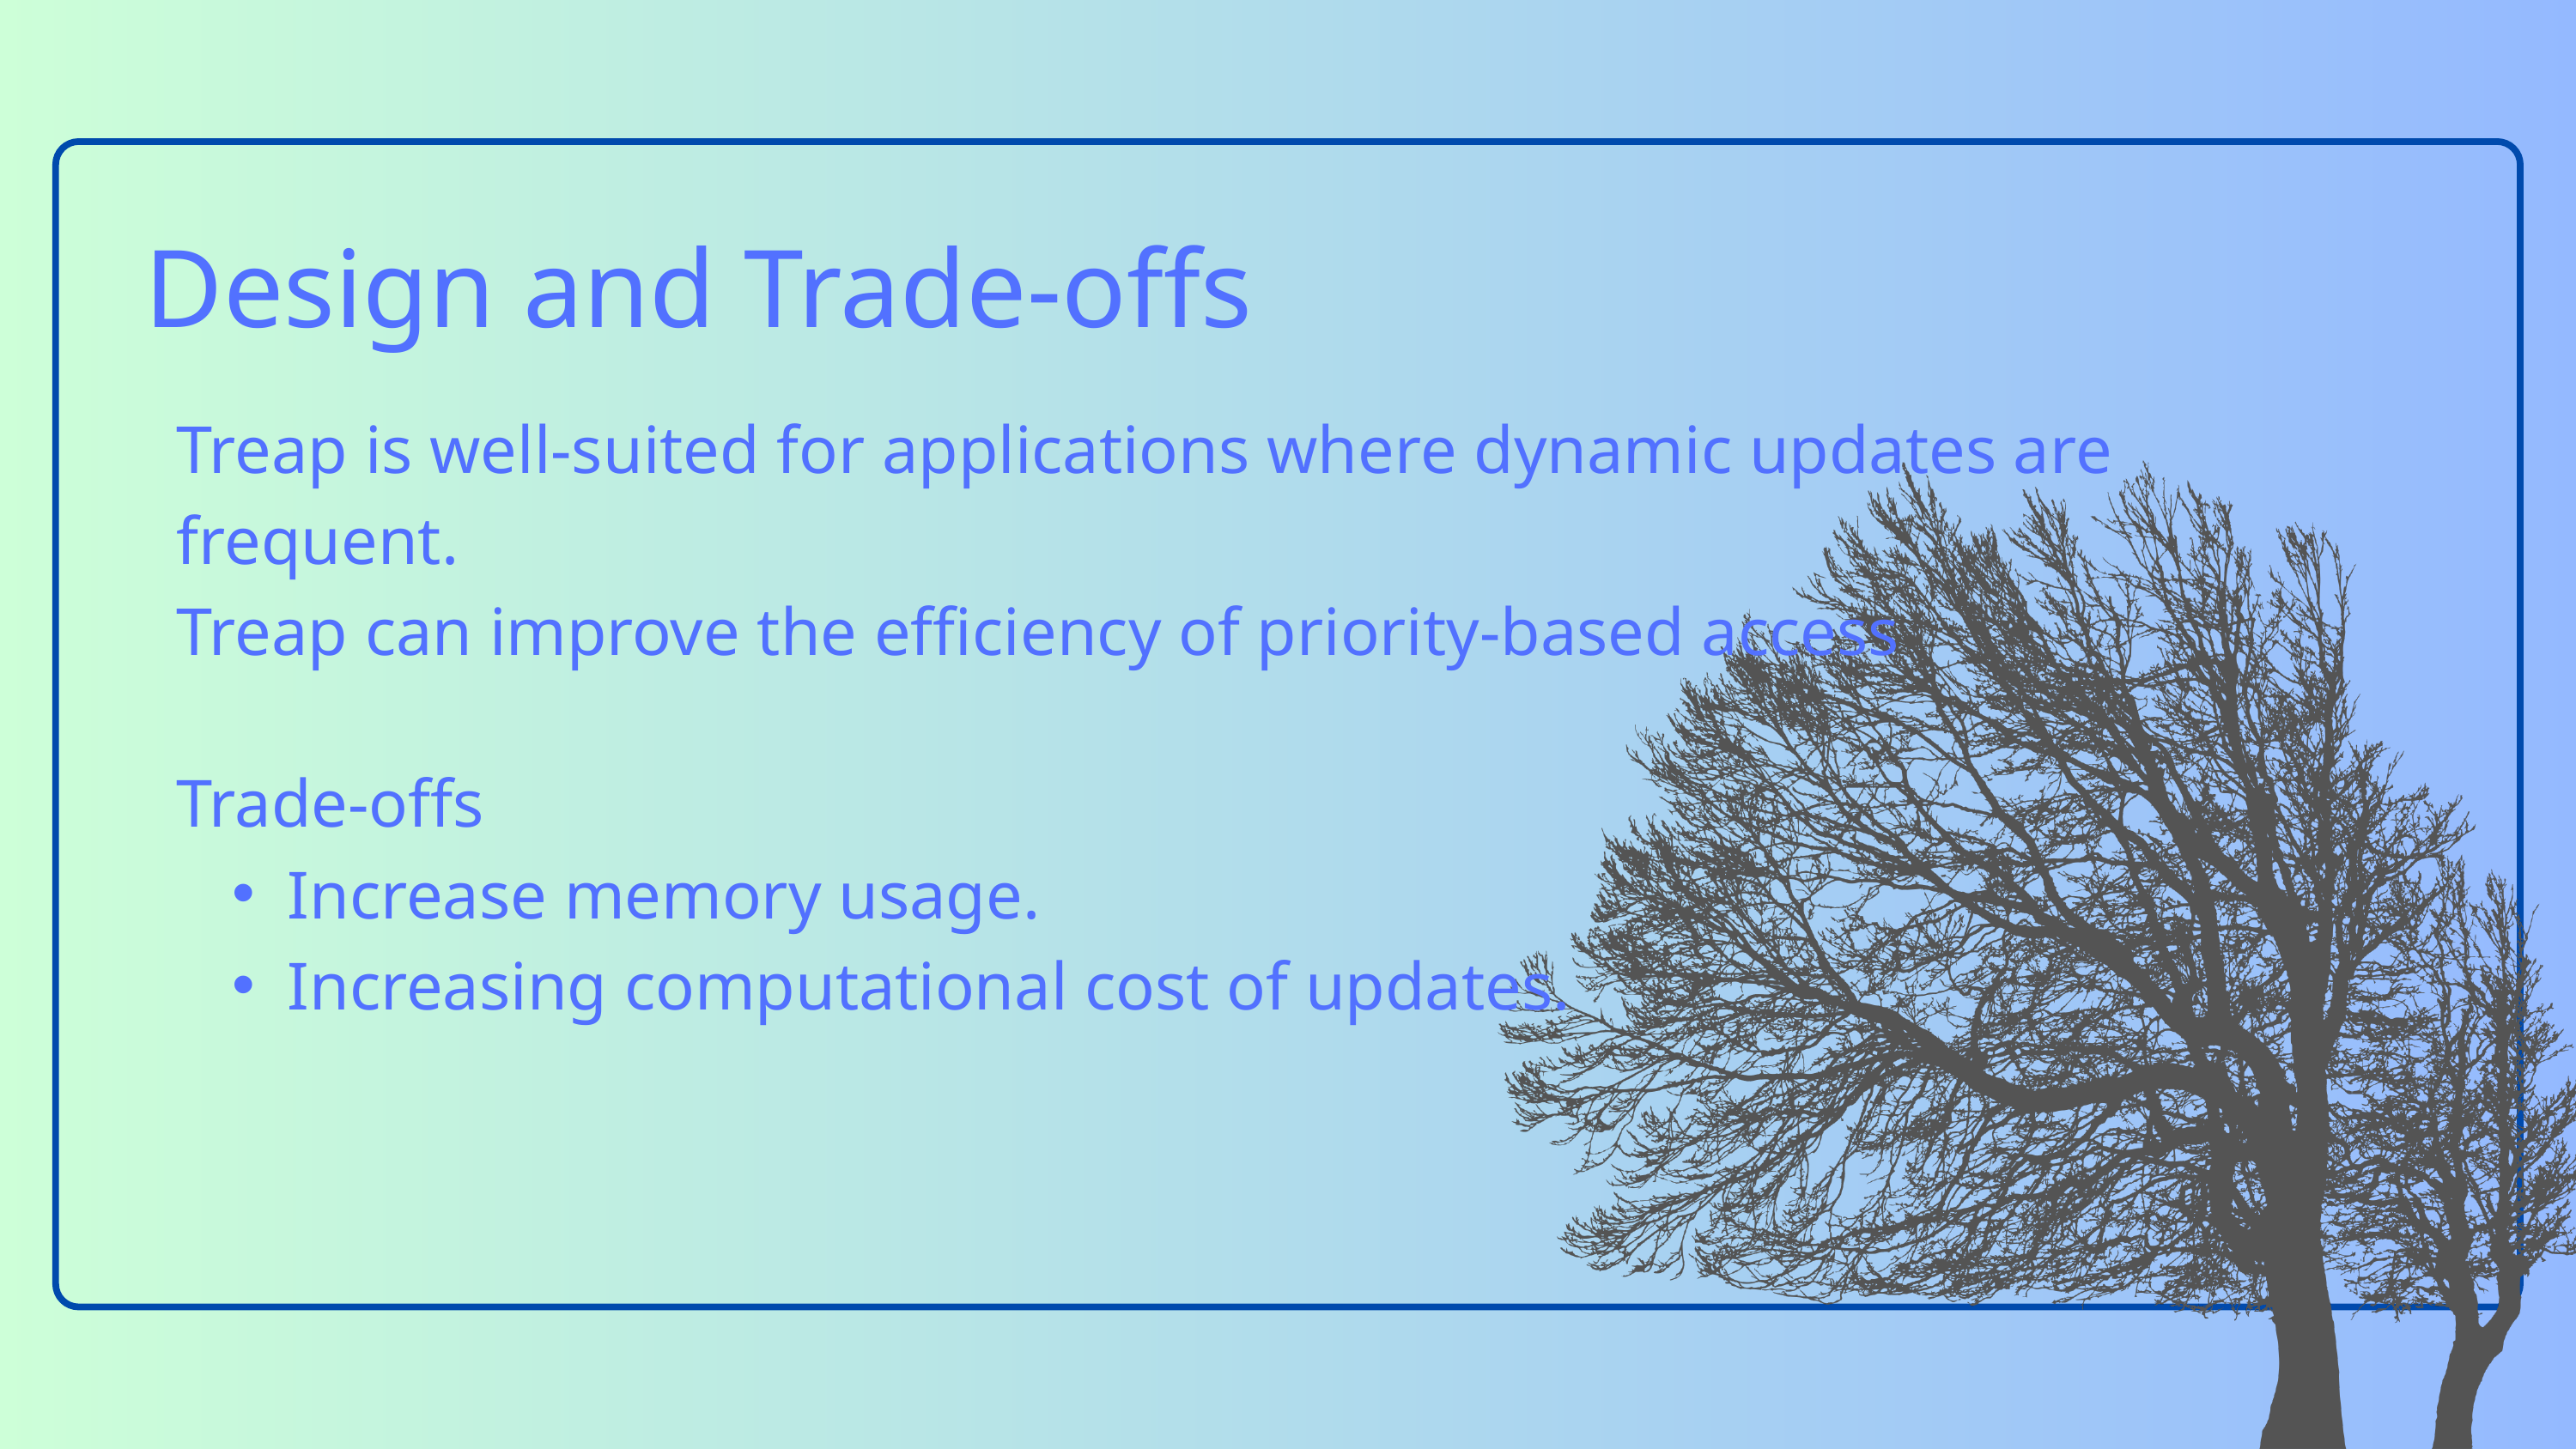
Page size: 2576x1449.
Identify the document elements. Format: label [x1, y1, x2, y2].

text_box [55, 141, 2521, 1307]
text_box [1497, 460, 2576, 1449]
